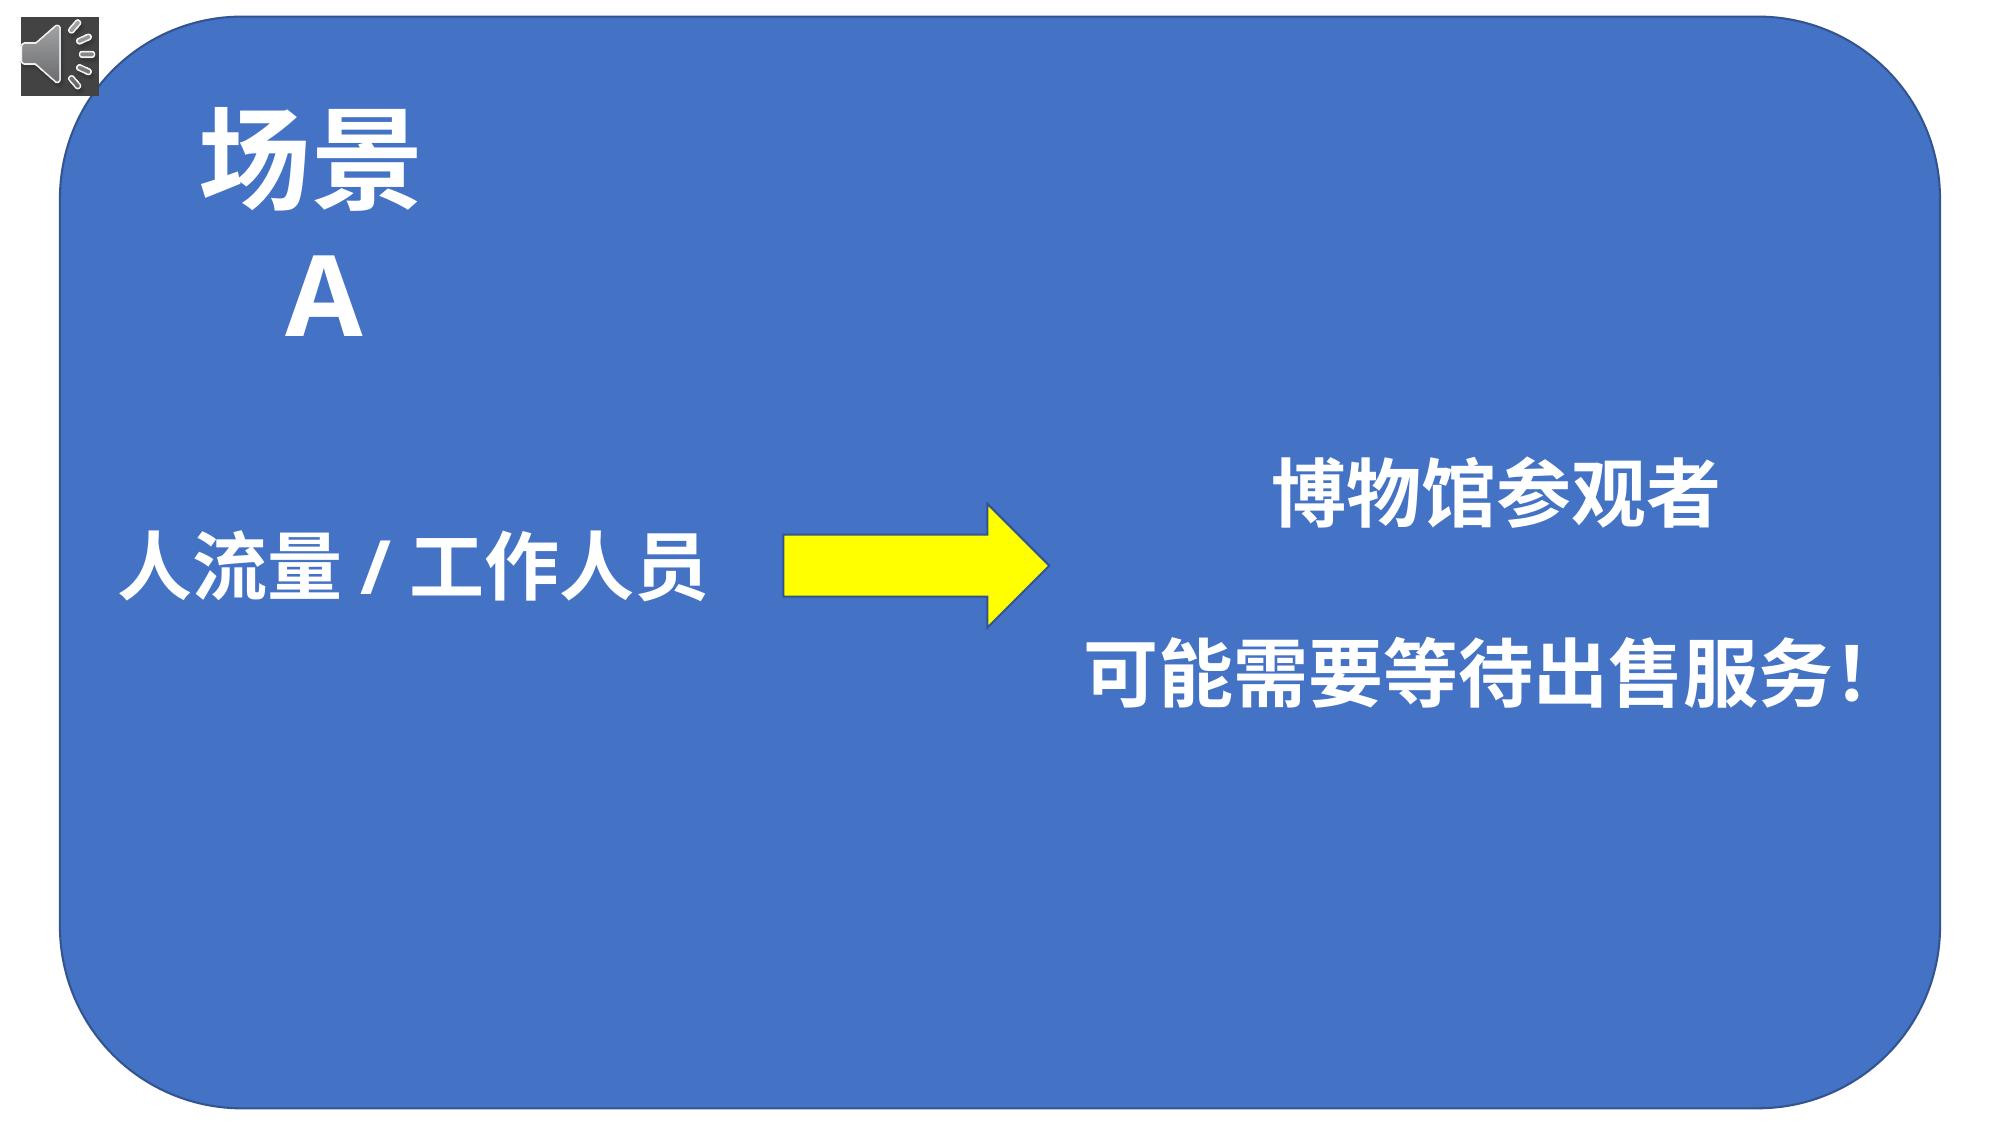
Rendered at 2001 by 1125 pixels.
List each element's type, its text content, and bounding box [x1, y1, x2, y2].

text_box 博物馆参观者 可能需要等待出售服务！ [1042, 438, 1951, 724]
text_box 人流量/工作人员 [100, 512, 727, 618]
text_box 场景A [151, 81, 498, 367]
text_box [782, 501, 1051, 631]
picture [19, 16, 100, 97]
text_box [58, 15, 1942, 1110]
